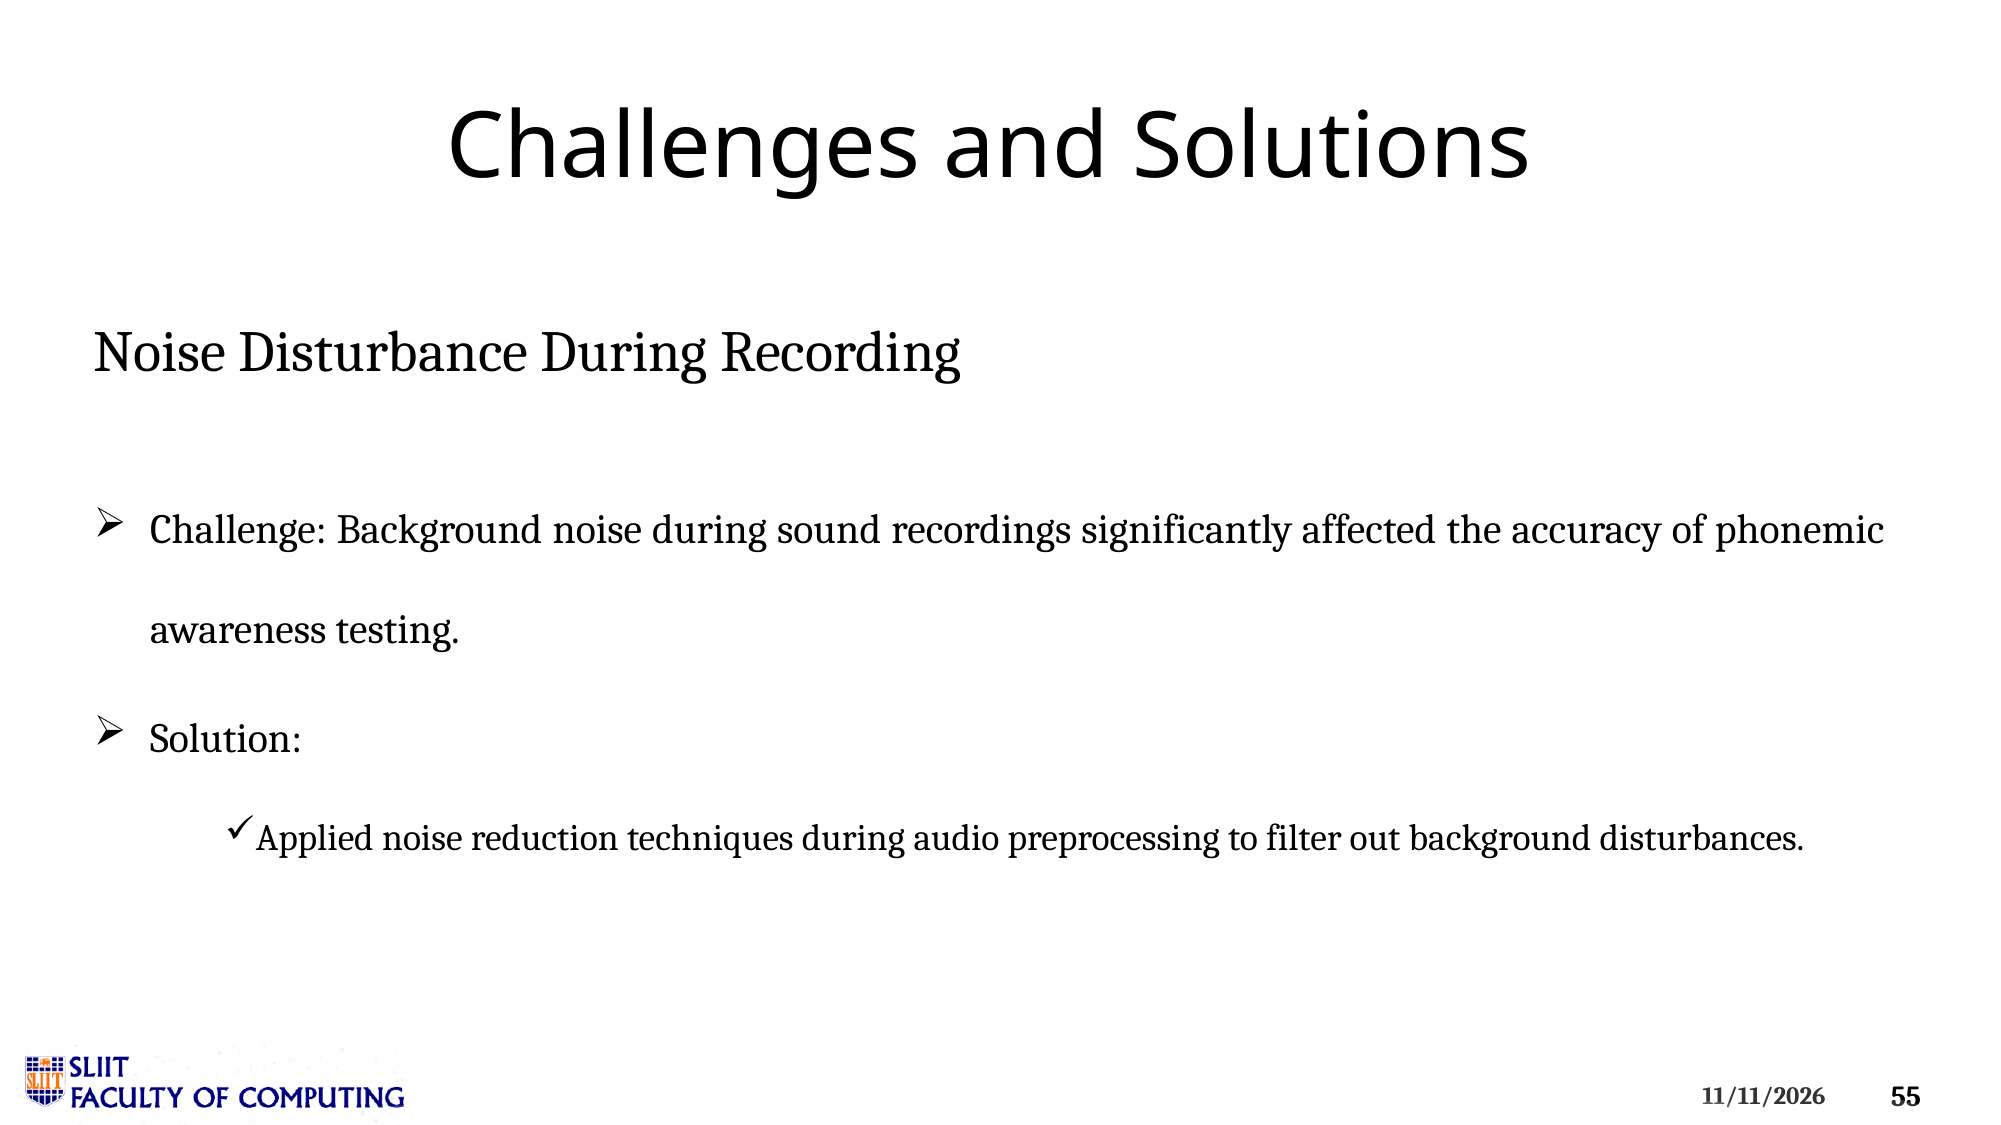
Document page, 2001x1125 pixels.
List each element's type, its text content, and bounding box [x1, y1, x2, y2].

text_box Challenges and Solutions [78, 78, 1900, 203]
list Challenge: Background noise during sound recordings significantly affected the accuracy of phonemic awareness testing. Solution: Applied noise reduction techniques during audio preprocessing to filter out background disturbances. [78, 444, 1900, 1005]
title Component 03 [162, 1107, 413, 1118]
text_box Noise Disturbance During Recording [78, 305, 1900, 391]
picture [0, 1045, 413, 1124]
